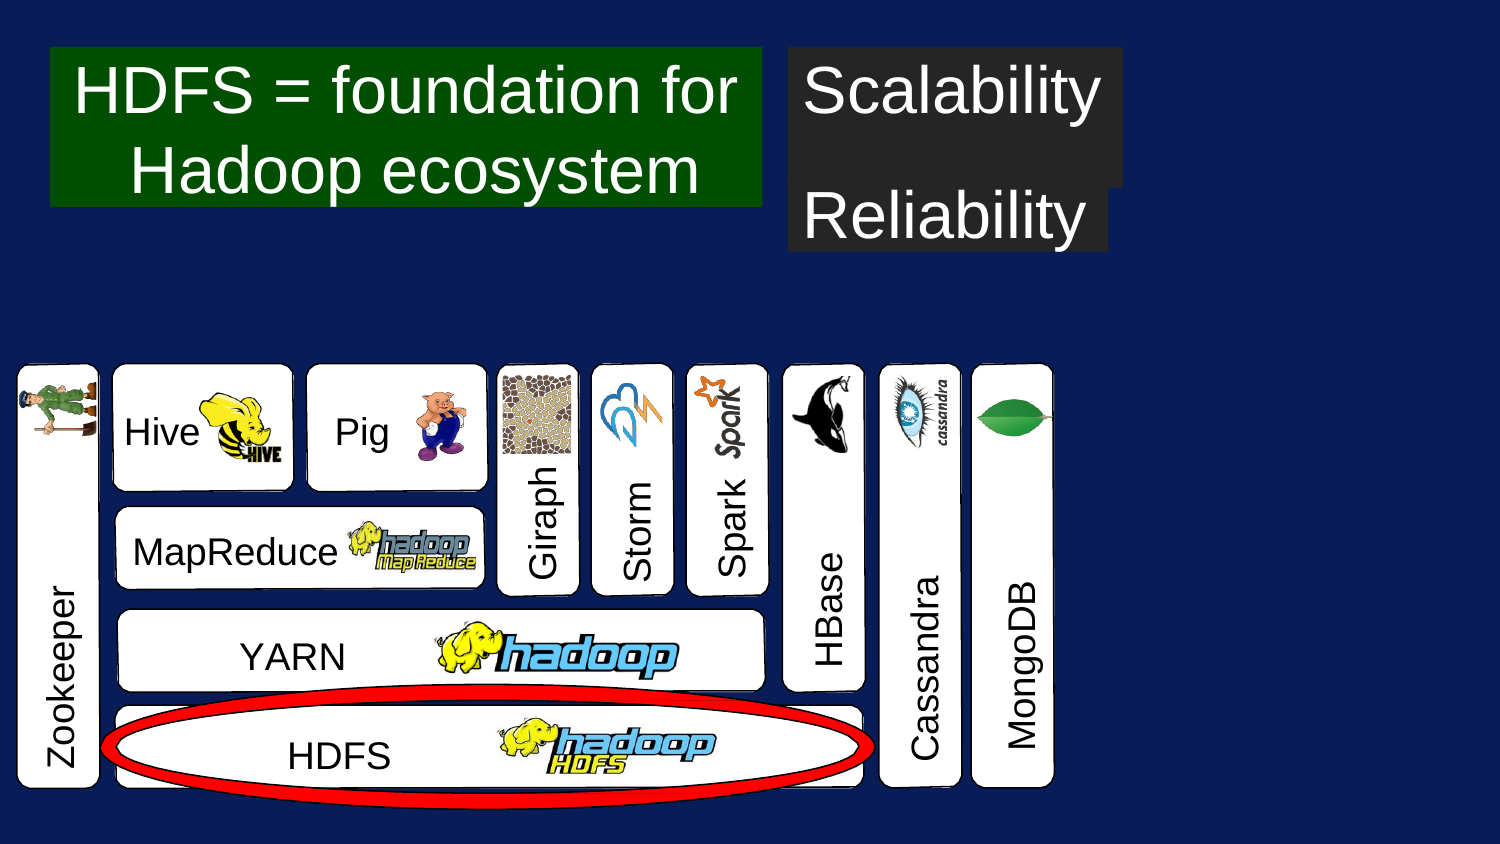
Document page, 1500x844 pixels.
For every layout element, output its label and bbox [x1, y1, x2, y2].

text_box [685, 363, 770, 597]
text_box [787, 171, 1109, 252]
text_box [16, 363, 875, 810]
text_box [971, 363, 1056, 788]
text_box [306, 363, 489, 492]
text_box [782, 363, 866, 693]
title [787, 46, 1123, 188]
text_box [591, 363, 675, 597]
text_box [112, 363, 295, 492]
text_box [878, 363, 963, 788]
text_box [50, 46, 763, 207]
text_box [496, 363, 580, 597]
